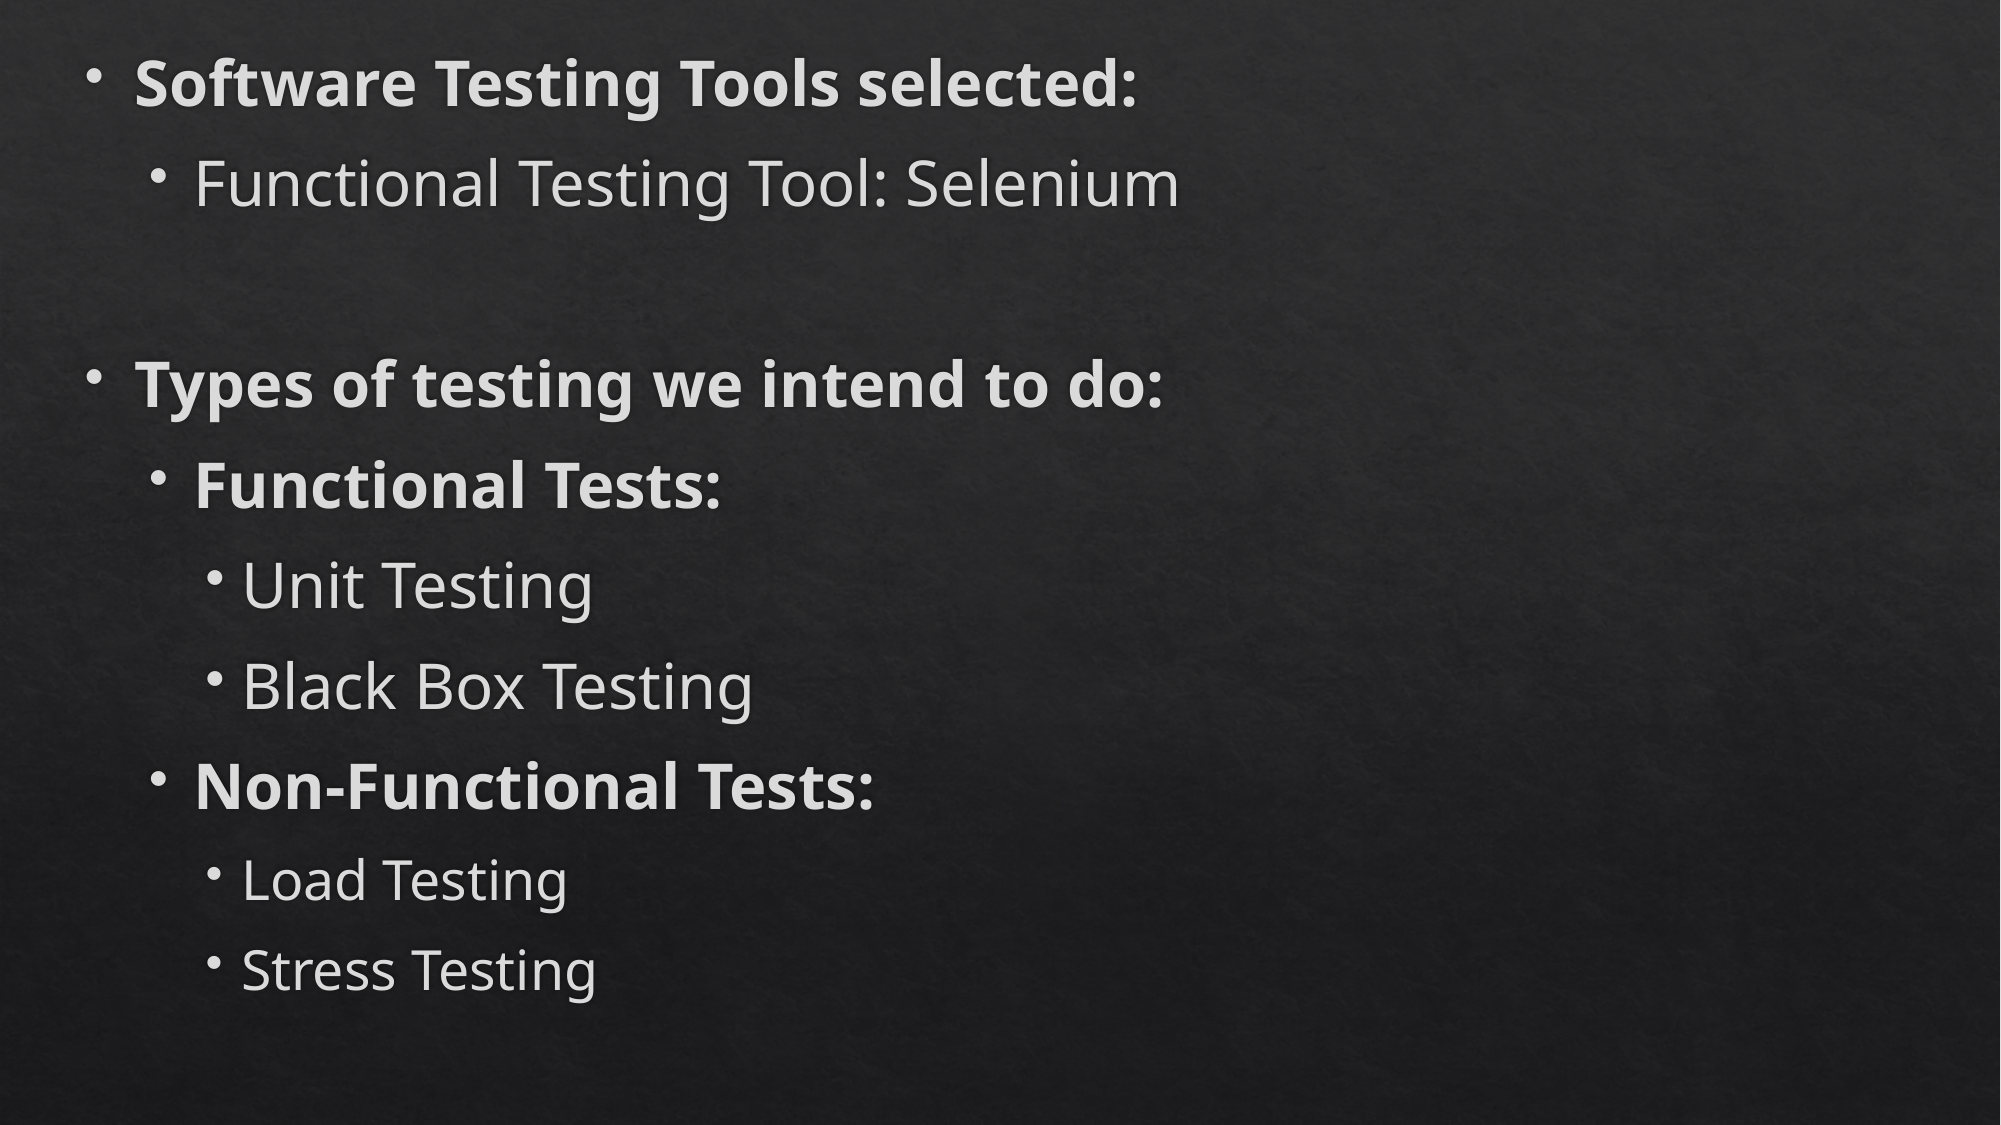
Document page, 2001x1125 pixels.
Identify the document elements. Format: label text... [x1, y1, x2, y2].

list Software Testing Tools selected: Functional Testing Tool: Selenium Types of testing we intend to do: Functional Tests: Unit Testing Black Box Testing Non-Functional Tests: Load Testing Stress Testing [66, 35, 1863, 1014]
